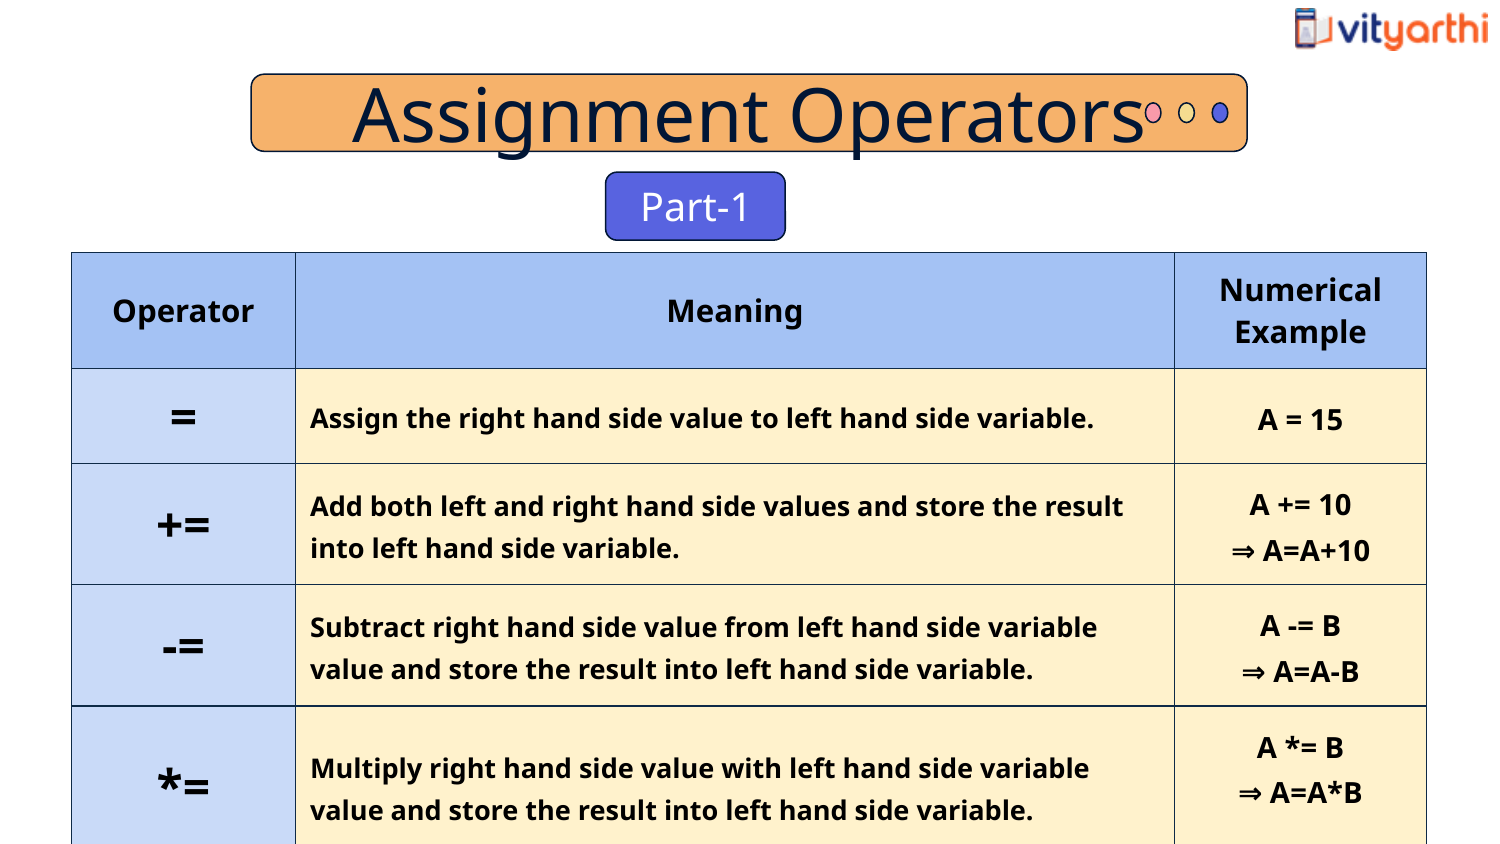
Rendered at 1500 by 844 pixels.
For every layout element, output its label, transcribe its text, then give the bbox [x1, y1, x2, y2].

text_box Part-1 [618, 180, 763, 231]
text_box [251, 74, 335, 152]
table_cell += [72, 464, 295, 584]
table_cell Assign the right hand side value to left hand side variable. [296, 369, 1174, 463]
table_cell *= [72, 707, 295, 844]
table_cell Add both left and right hand side values and store the result into left hand side variable. [296, 464, 1174, 584]
table_cell A -= B ⇒ A=A-B [1175, 585, 1426, 705]
table_cell A = 15 [1175, 369, 1426, 463]
table_cell Subtract right hand side value from left hand side variable value and store the result into left hand side variable. [296, 585, 1174, 705]
table_cell A += 10 ⇒ A=A+10 [1175, 464, 1426, 584]
text_box [1165, 74, 1248, 152]
table_cell = [72, 369, 295, 463]
table_cell -= [72, 585, 295, 705]
table_header Numerical Example [1175, 253, 1426, 368]
table_header Meaning [296, 253, 1174, 368]
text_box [1145, 102, 1228, 123]
table_cell A *= B ⇒ A=A*B [1175, 707, 1426, 844]
table_cell Multiply right hand side value with left hand side variable value and store the result into left hand side variable. [296, 707, 1174, 844]
table_header Operator [72, 253, 295, 368]
text_box Assignment Operators [335, 65, 1165, 160]
text_box [605, 172, 786, 241]
picture [1295, 8, 1488, 51]
